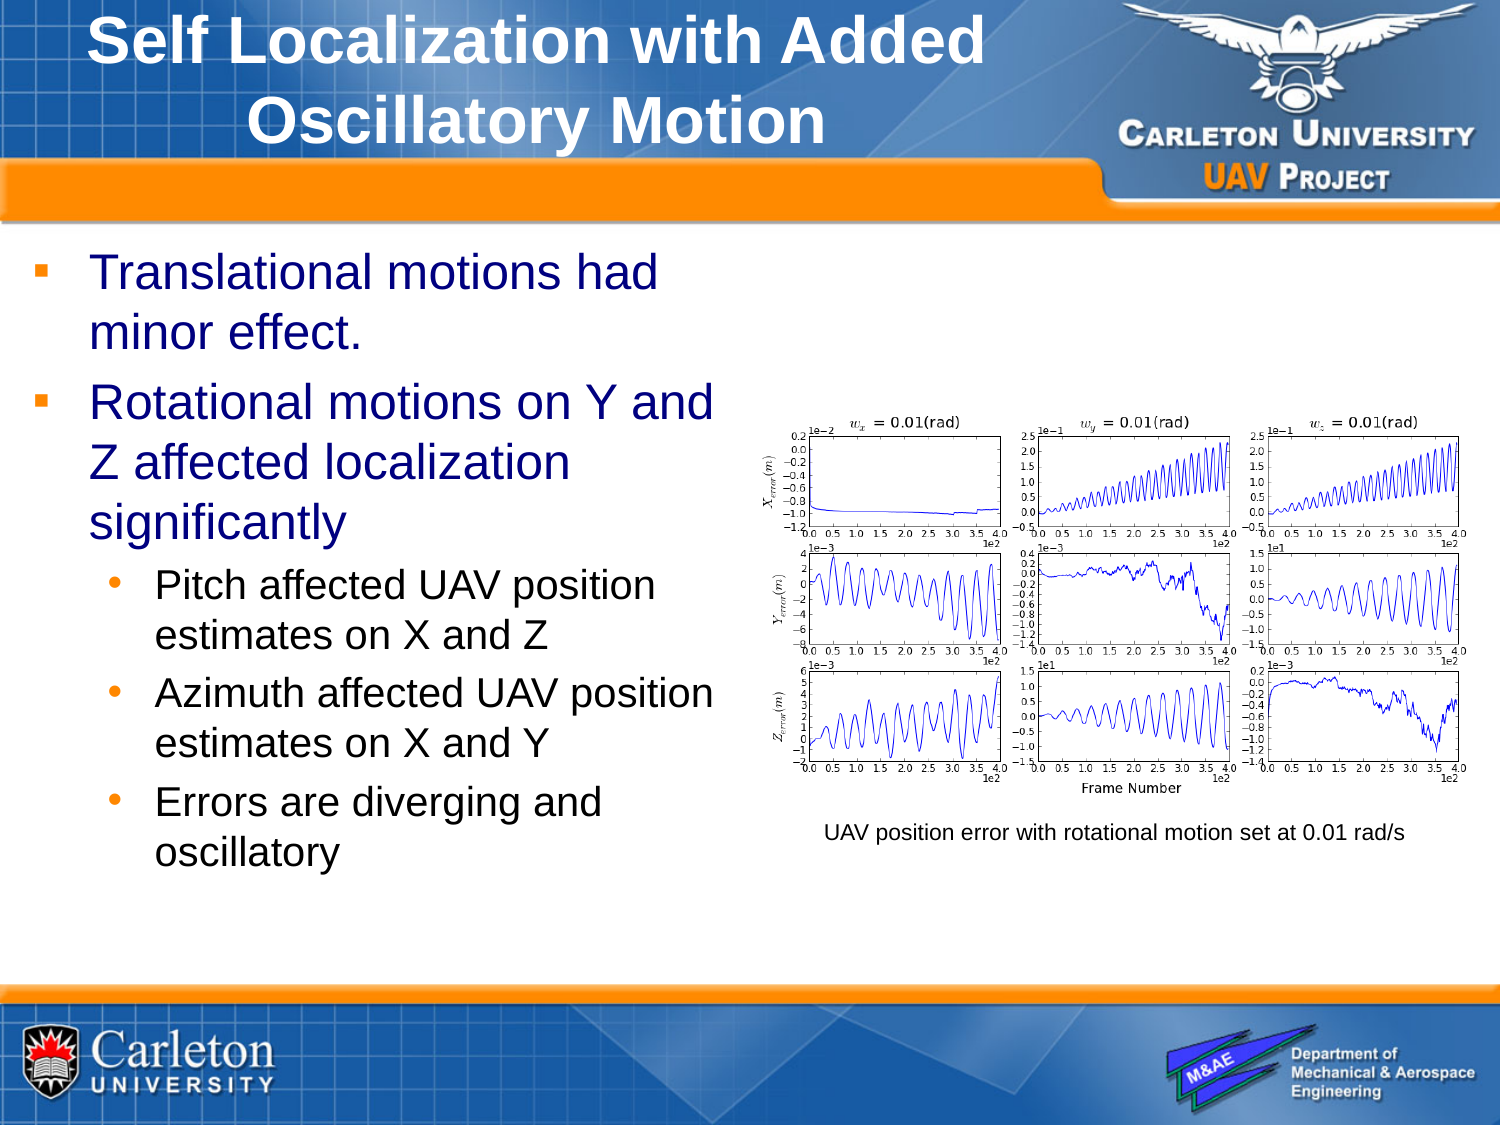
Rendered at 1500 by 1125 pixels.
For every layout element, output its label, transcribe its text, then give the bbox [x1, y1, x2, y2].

list Translational motions had minor effect. Rotational motions on Y and Z affected localization significantly Pitch affected UAV position estimates on X and Z Azimuth affected UAV position estimates on X and Y Errors are diverging and oscillatory [17, 231, 732, 975]
text_box UAV position error with rotational motion set at 0.01 rad/s [809, 810, 1459, 853]
title Self Localization with Added Oscillatory Motion [17, 30, 1058, 124]
picture [0, 0, 1500, 1125]
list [756, 407, 1471, 798]
